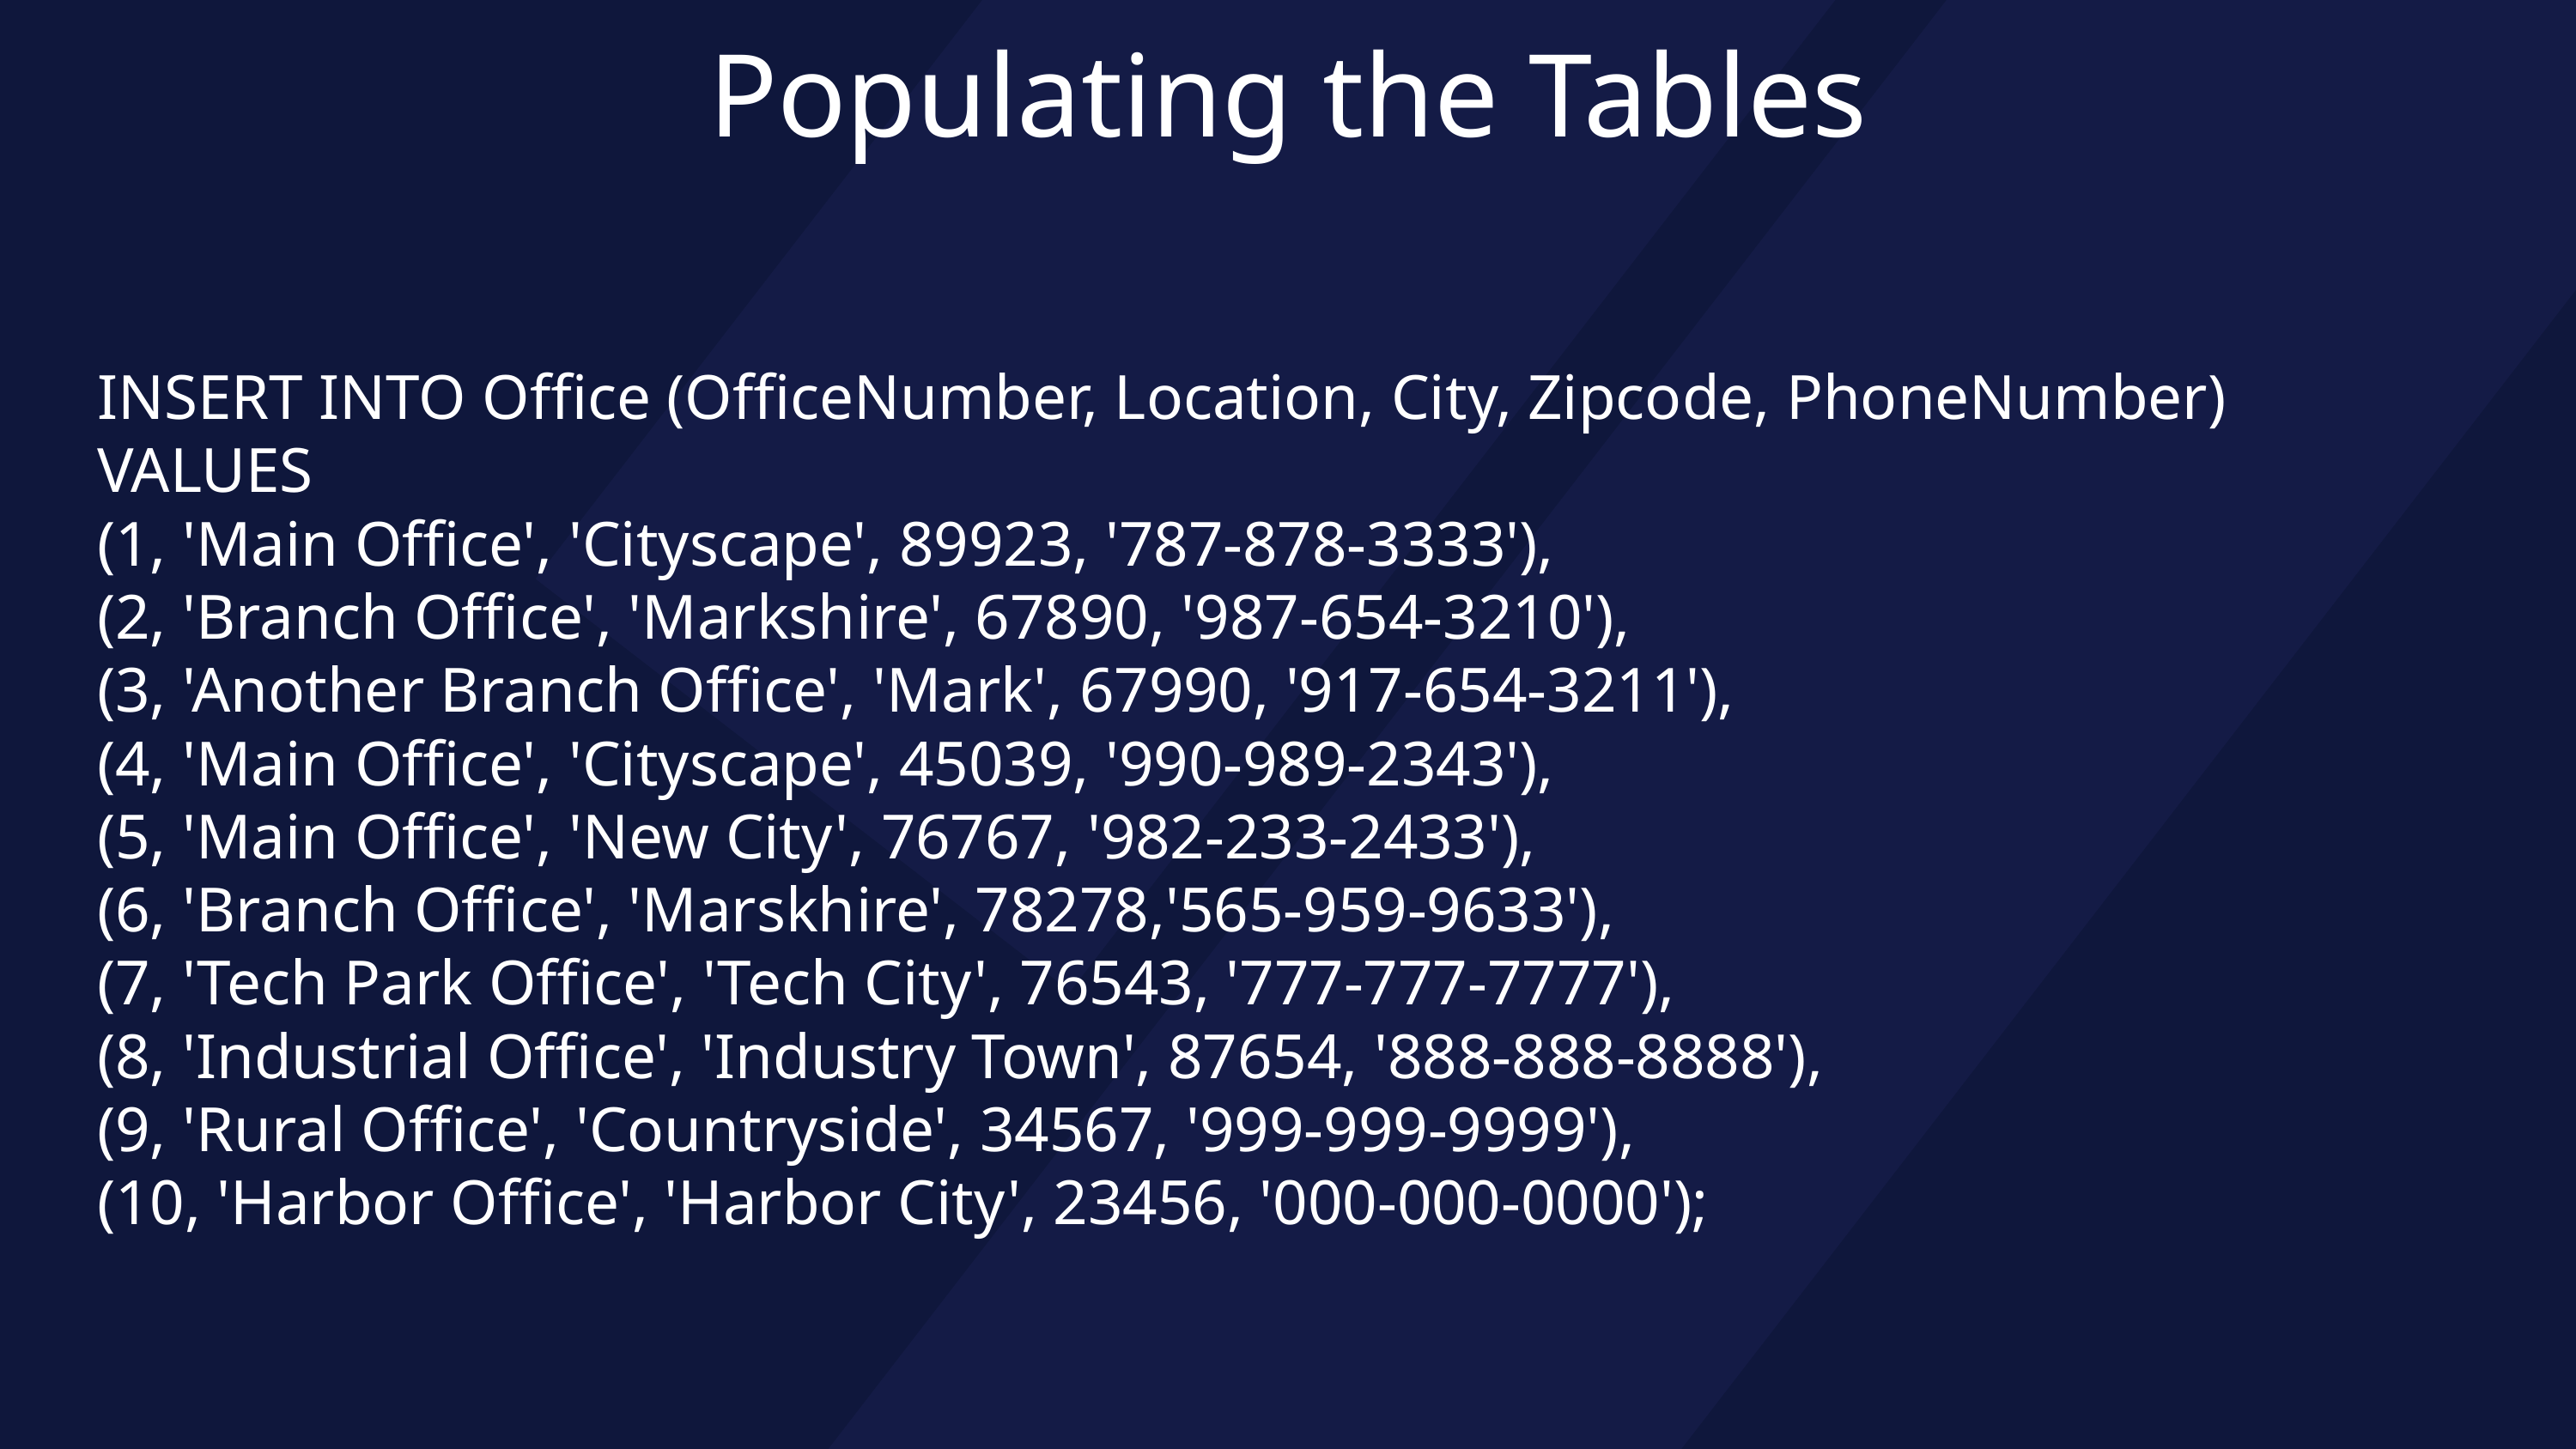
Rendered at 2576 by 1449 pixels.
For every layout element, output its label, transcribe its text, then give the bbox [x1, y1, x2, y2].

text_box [535, 0, 2576, 1449]
text_box INSERT INTO Office (OfficeNumber, Location, City, Zipcode, PhoneNumber) VALUES (1, 'Main Office', 'Cityscape', 89923, '787-878-3333'), (2, 'Branch Office', 'Markshire', 67890, '987-654-3210'), (3, 'Another Branch Office', 'Mark', 67990, '917-654-3211'), (4, 'Main Office', 'Cityscape', 45039, '990-989-2343'), (5, 'Main Office', 'New City', 76767, '982-233-2433'), (6, 'Branch Office', 'Marskhire', 78278,'565-959-9633'), (7, 'Tech Park Office', 'Tech City', 76543, '777-777-7777'), (8, 'Industrial Office', 'Industry Town', 87654, '888-888-8888'), (9, 'Rural Office', 'Countryside', 34567, '999-999-9999'), (10, 'Harbor Office', 'Harbor City', 23456, '000-000-0000'); [97, 358, 529, 1237]
